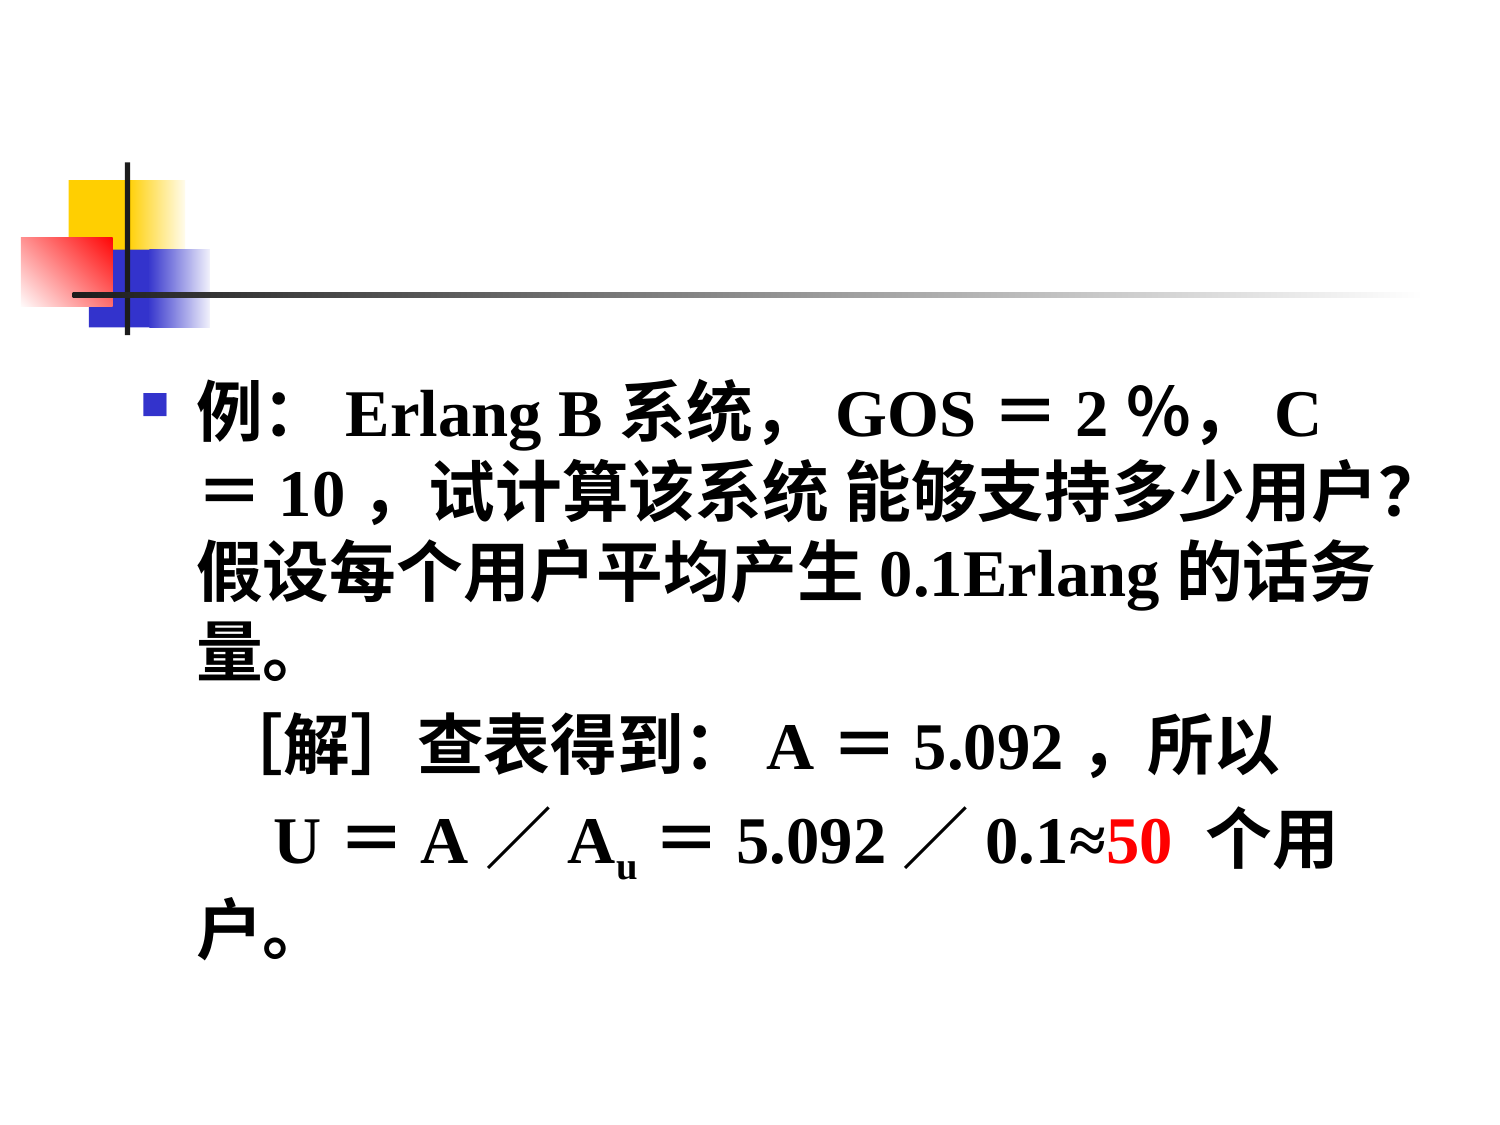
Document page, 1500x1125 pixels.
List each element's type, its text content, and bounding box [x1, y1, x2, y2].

list 例：Erlang B系统，GOS＝2％，C＝10，试计算该系统 能够支持多少用户？假设每个用户平均产生0.1Erlang的话务量。 ［解］查表得到：A＝5.092，所以 U＝A／Au＝5.092／0.1≈50 个用户。 [124, 362, 1401, 1038]
